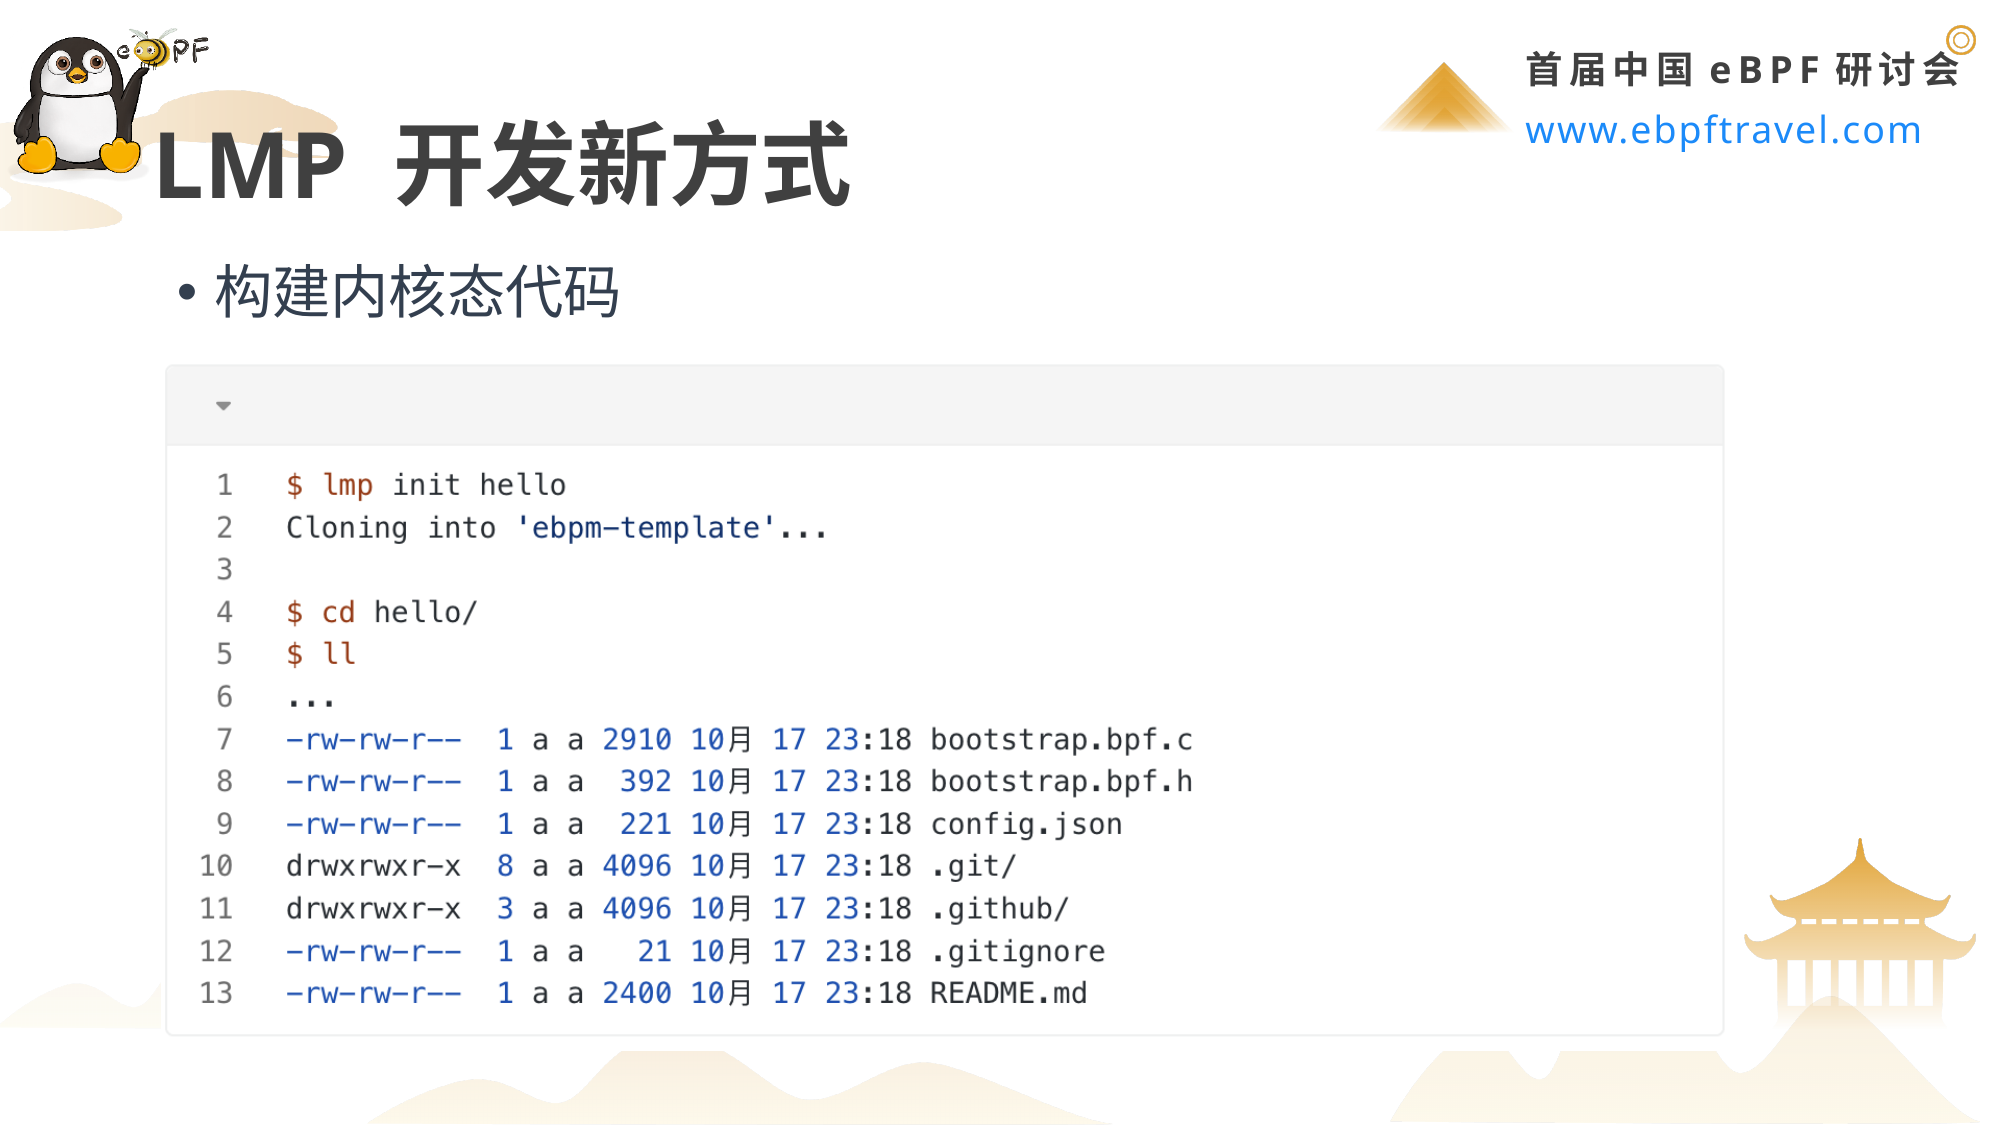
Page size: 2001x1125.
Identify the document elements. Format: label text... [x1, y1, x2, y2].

picture [1946, 25, 1976, 55]
list 构建内核态代码 [161, 255, 1718, 354]
title LMP 开发新方式 [137, 59, 1863, 278]
picture [0, 354, 1980, 1125]
picture [0, 0, 555, 268]
